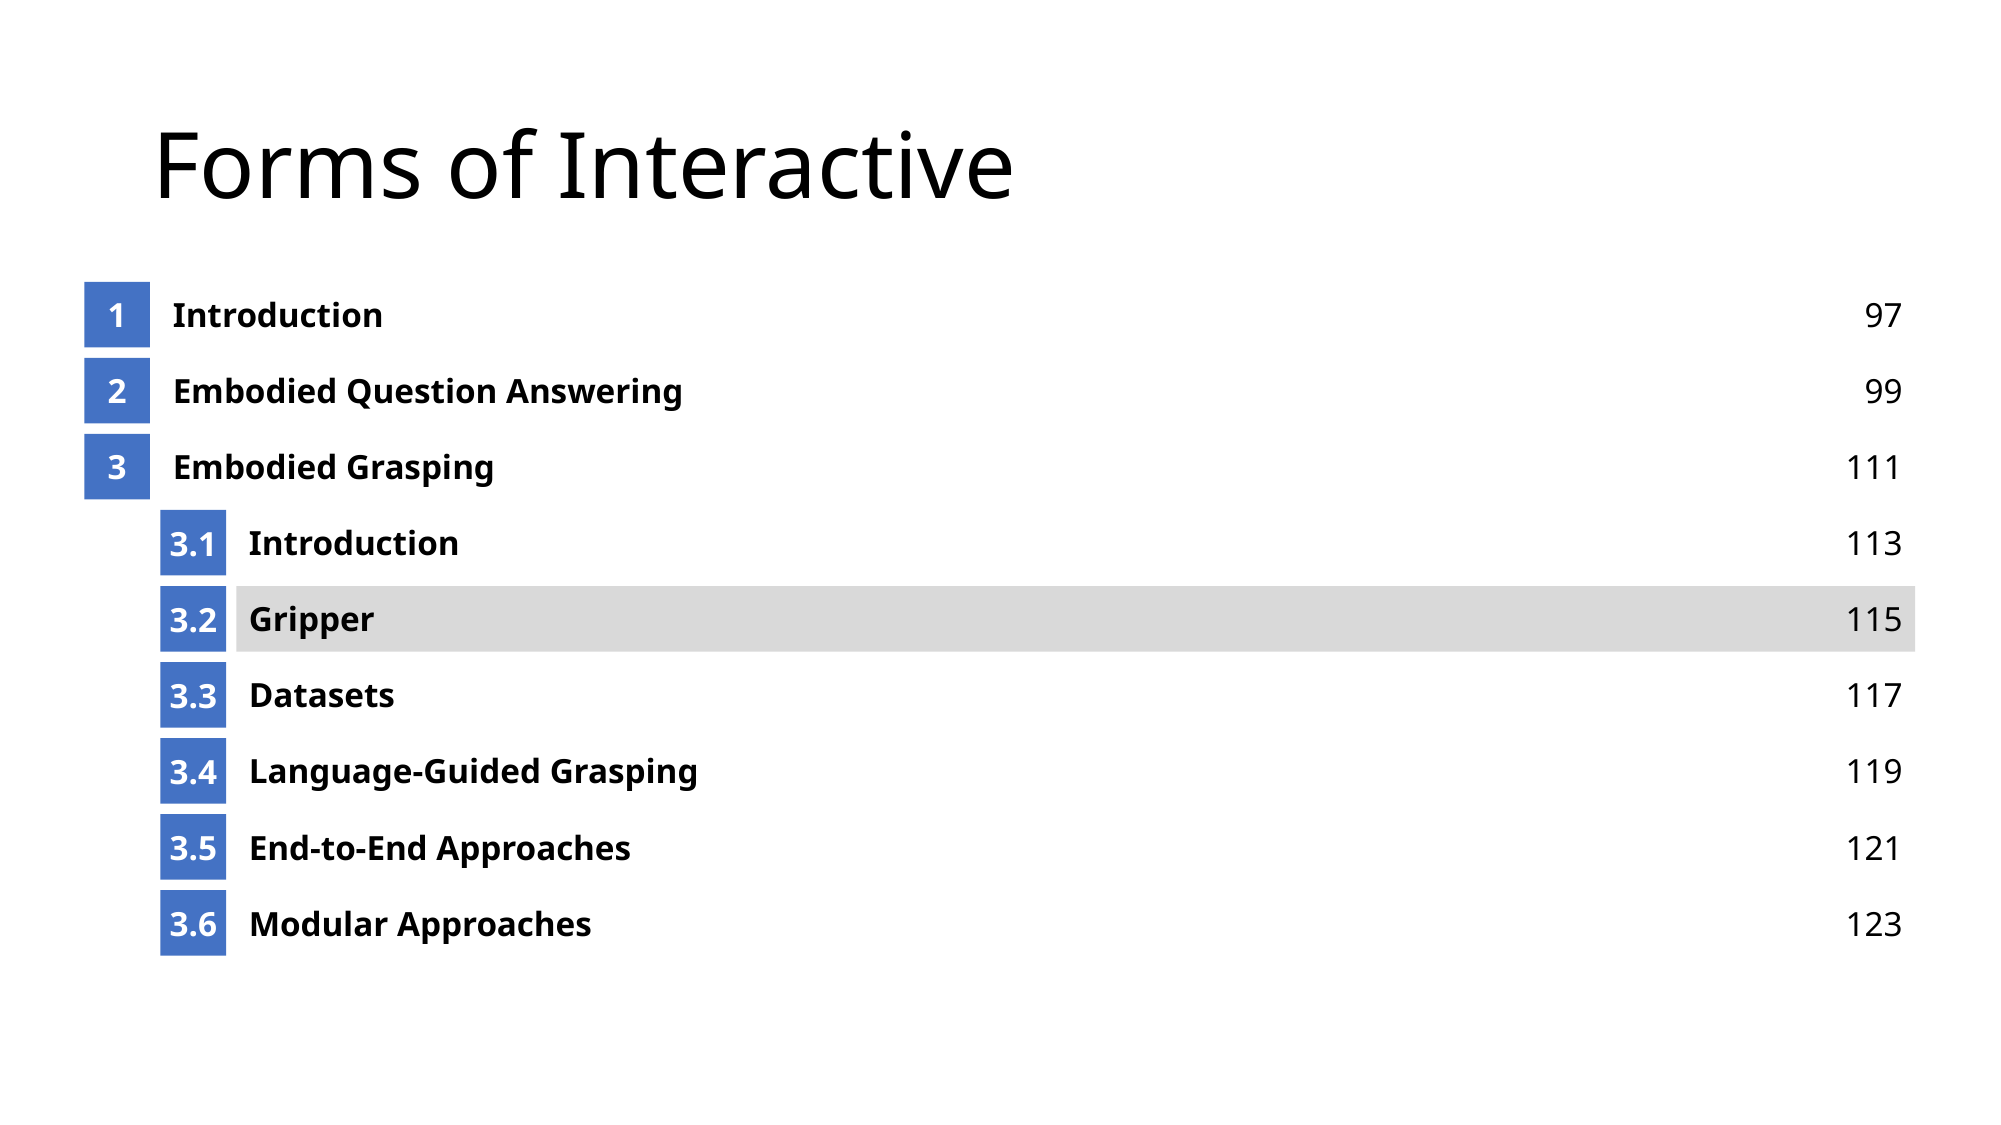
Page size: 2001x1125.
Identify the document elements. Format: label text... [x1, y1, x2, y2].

text_box 3.4 [159, 737, 227, 805]
text_box 3 [83, 433, 151, 500]
text_box 117 [1884, 661, 1904, 729]
text_box Embodied Grasping [159, 433, 722, 500]
text_box 3.6 [159, 889, 227, 957]
text_box Language-Guided Grasping [235, 737, 722, 805]
text_box End-to-End Approaches [235, 813, 722, 881]
text_box Introduction [159, 281, 722, 348]
text_box [1904, 585, 1916, 653]
text_box Datasets [235, 661, 722, 729]
text_box 115 [1884, 585, 1904, 653]
text_box 2 [83, 357, 151, 424]
text_box Modular Approaches [235, 889, 722, 957]
text_box 3.1 [159, 509, 227, 577]
text_box 121 [1884, 813, 1904, 881]
text_box 123 [1884, 889, 1904, 957]
text_box 113 [1884, 509, 1904, 577]
text_box 119 [1884, 737, 1904, 805]
text_box 111 [1884, 433, 1904, 500]
text_box Gripper [235, 585, 722, 653]
text_box 3.2 [159, 585, 227, 653]
text_box 1 [83, 281, 151, 348]
text_box Embodied Question Answering [159, 357, 722, 424]
text_box [722, 585, 1884, 653]
text_box 99 [1884, 357, 1904, 424]
text_box Introduction [235, 509, 722, 577]
text_box 97 [1884, 281, 1904, 348]
text_box 3.3 [159, 661, 227, 729]
title Forms of Interactive [137, 59, 1863, 278]
text_box 3.5 [159, 813, 227, 881]
